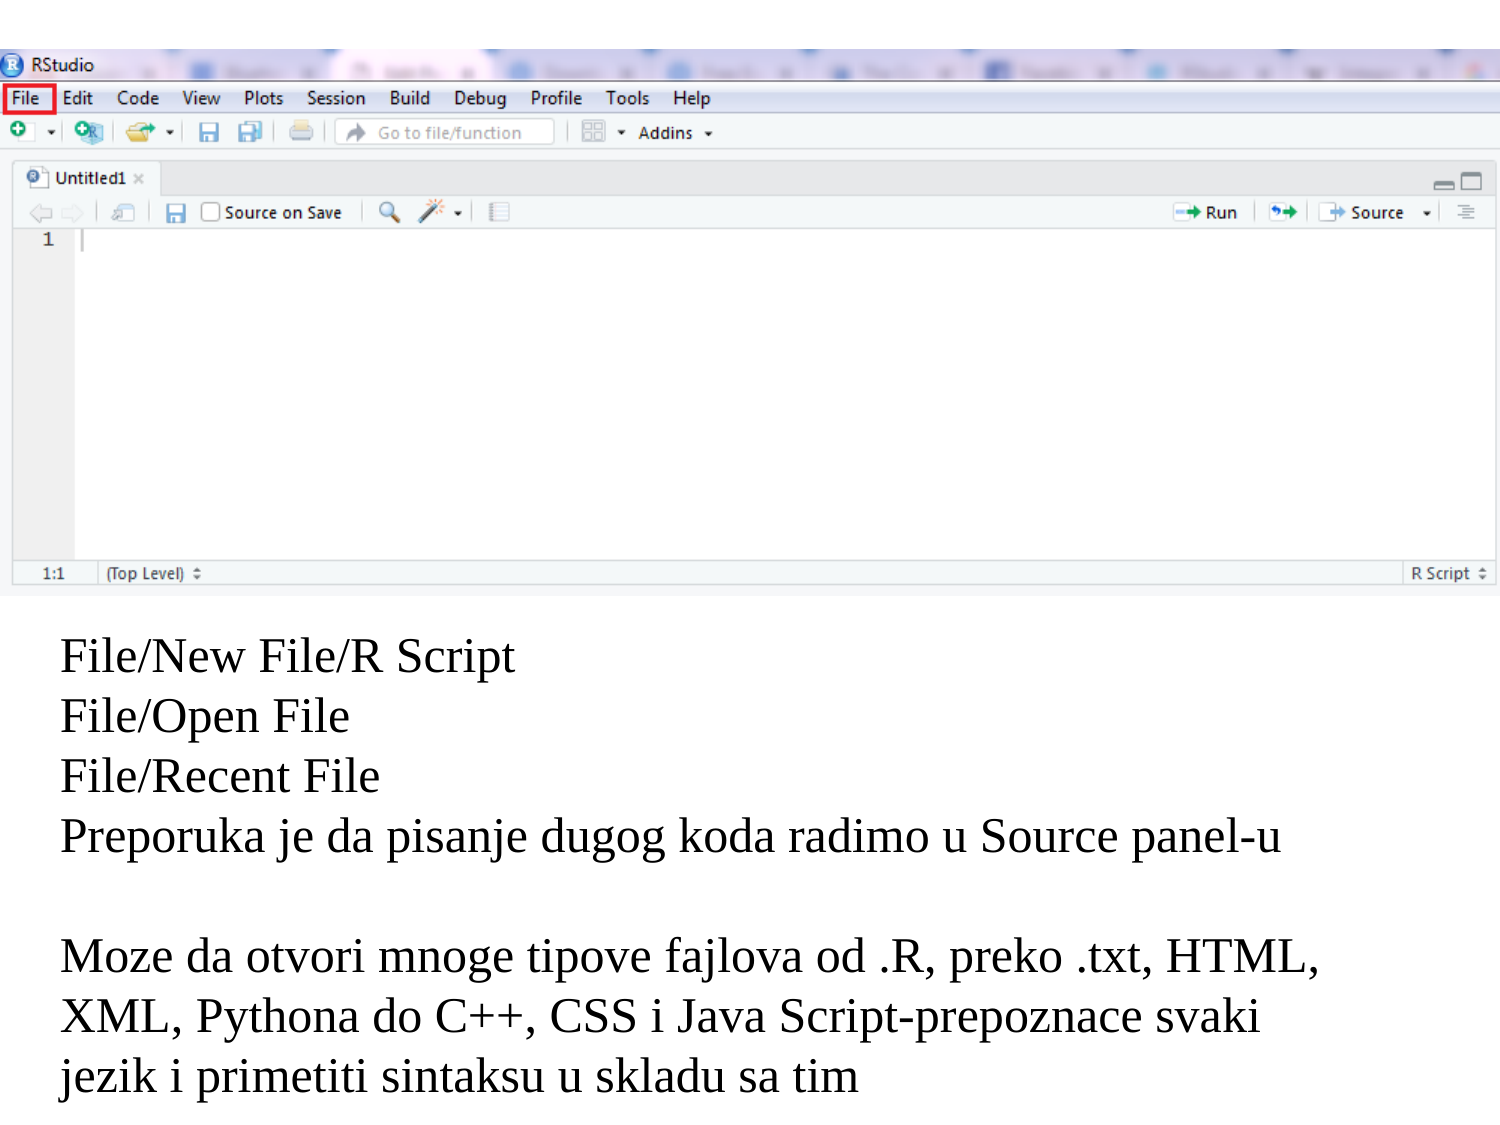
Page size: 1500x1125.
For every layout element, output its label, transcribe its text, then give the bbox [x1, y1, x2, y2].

text_box File/New File/R Script File/Open File File/Recent File Preporuka je da pisanje dugog koda radimo u Source panel-u Moze da otvori mnoge tipove fajlova od .R, preko .txt, HTML, XML, Pythona do C++, CSS i Java Script-prepoznace svaki jezik i primetiti sintaksu u skladu sa tim [44, 606, 1370, 1125]
picture [0, 49, 1500, 597]
